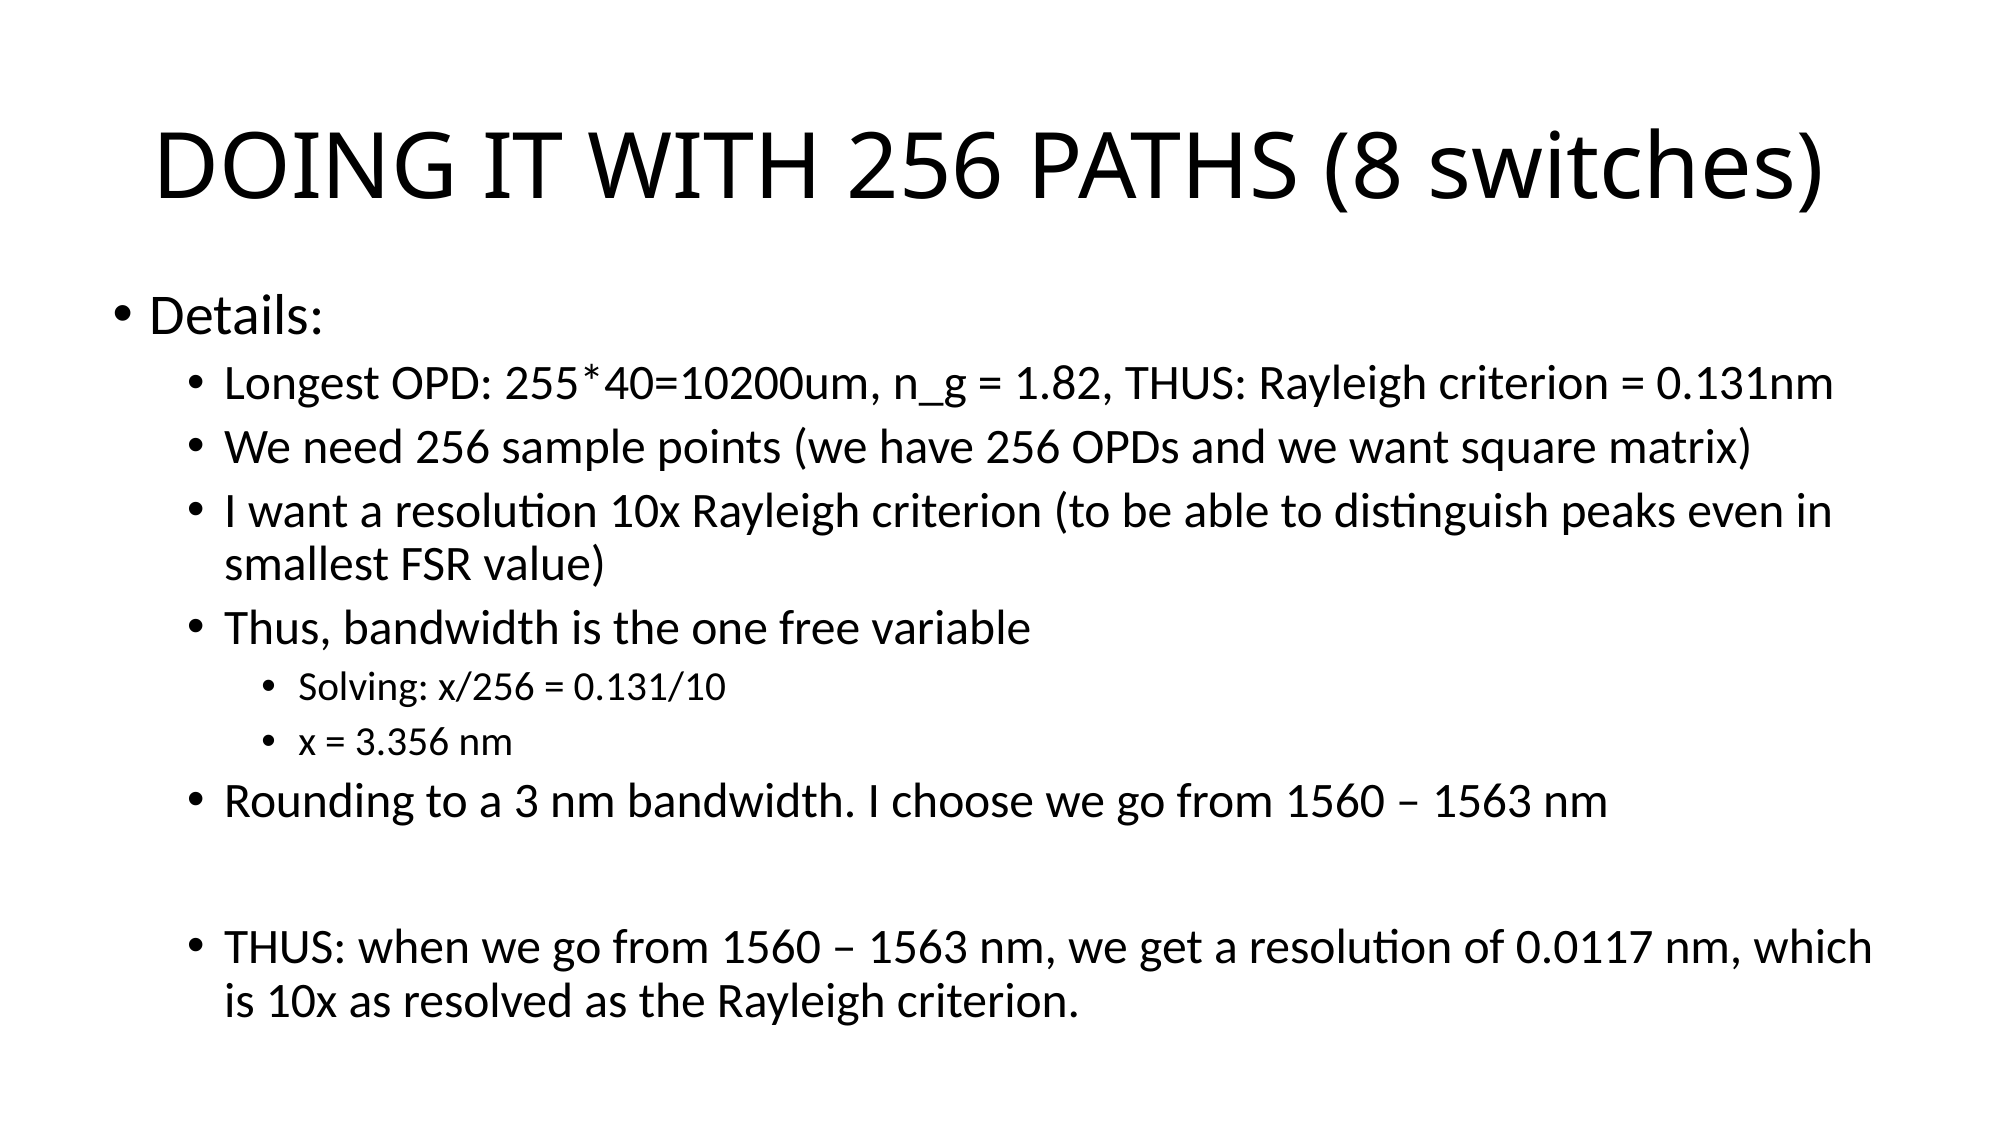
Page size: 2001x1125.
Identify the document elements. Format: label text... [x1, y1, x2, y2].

title DOING IT WITH 256 PATHS (8 switches) [137, 59, 1863, 277]
list Details: Longest OPD: 255*40=10200um, n_g = 1.82, THUS: Rayleigh criterion = 0.131nm We need 256 sample points (we have 256 OPDs and we want square matrix) I want a resolution 10x Rayleigh criterion (to be able to distinguish peaks even in smallest FSR value) Thus, bandwidth is the one free variable Solving: x/256 = 0.131/10 x = 3.356 nm Rounding to a 3 nm bandwidth. I choose we go from 1560 – 1563 nm THUS: when we go from 1560 – 1563 nm, we get a resolution of 0.0117 nm, which is 10x as resolved as the Rayleigh criterion. [97, 277, 1914, 1043]
